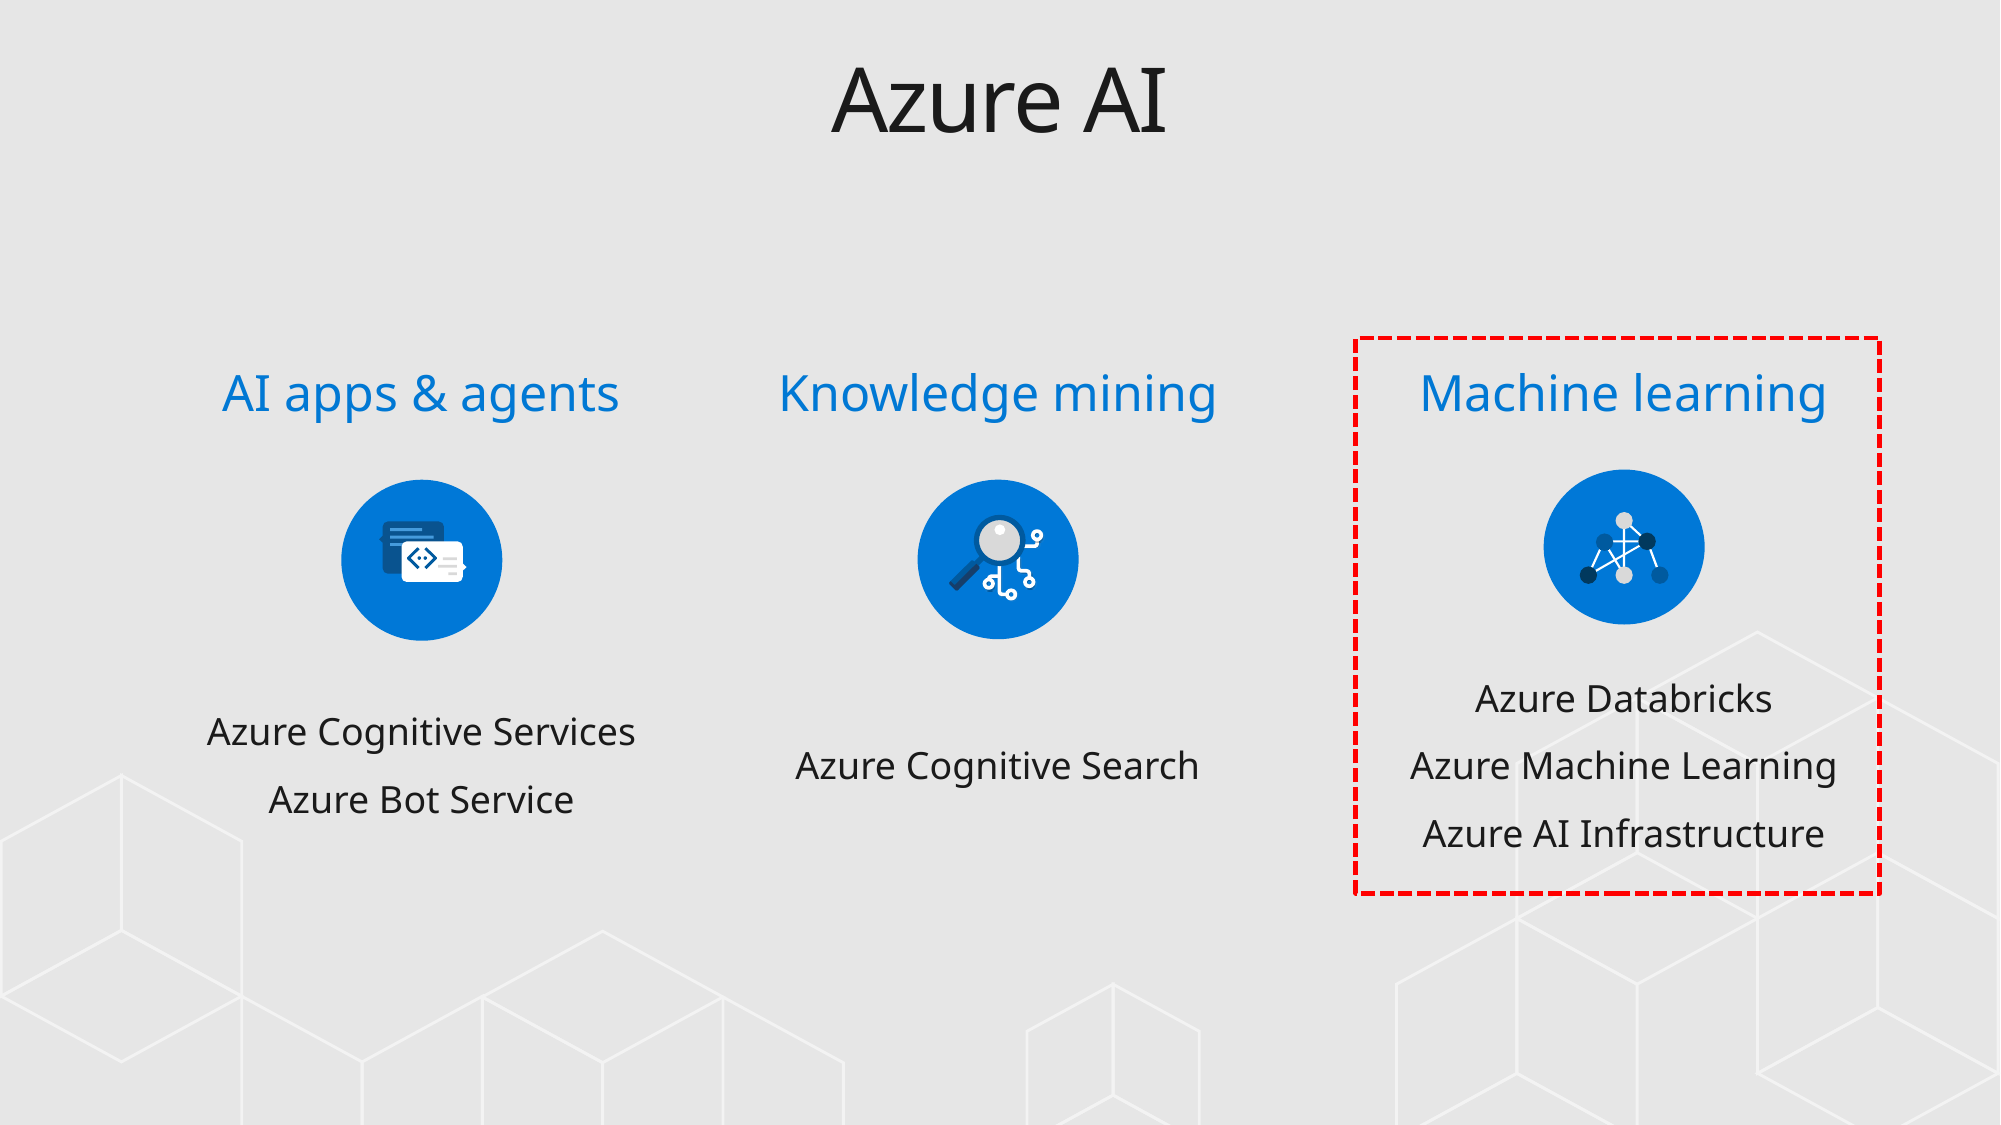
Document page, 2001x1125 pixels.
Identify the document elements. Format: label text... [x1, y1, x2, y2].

title Azure AI [44, 29, 1957, 178]
text_box [1355, 337, 1880, 894]
text_box AI apps & agents [222, 361, 621, 422]
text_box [917, 479, 1079, 640]
text_box Azure Cognitive Search [739, 711, 1257, 795]
text_box Knowledge mining [778, 361, 1219, 422]
text_box Azure Cognitive Services Azure Bot Service [163, 678, 680, 829]
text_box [341, 479, 503, 641]
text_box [1543, 469, 1705, 625]
